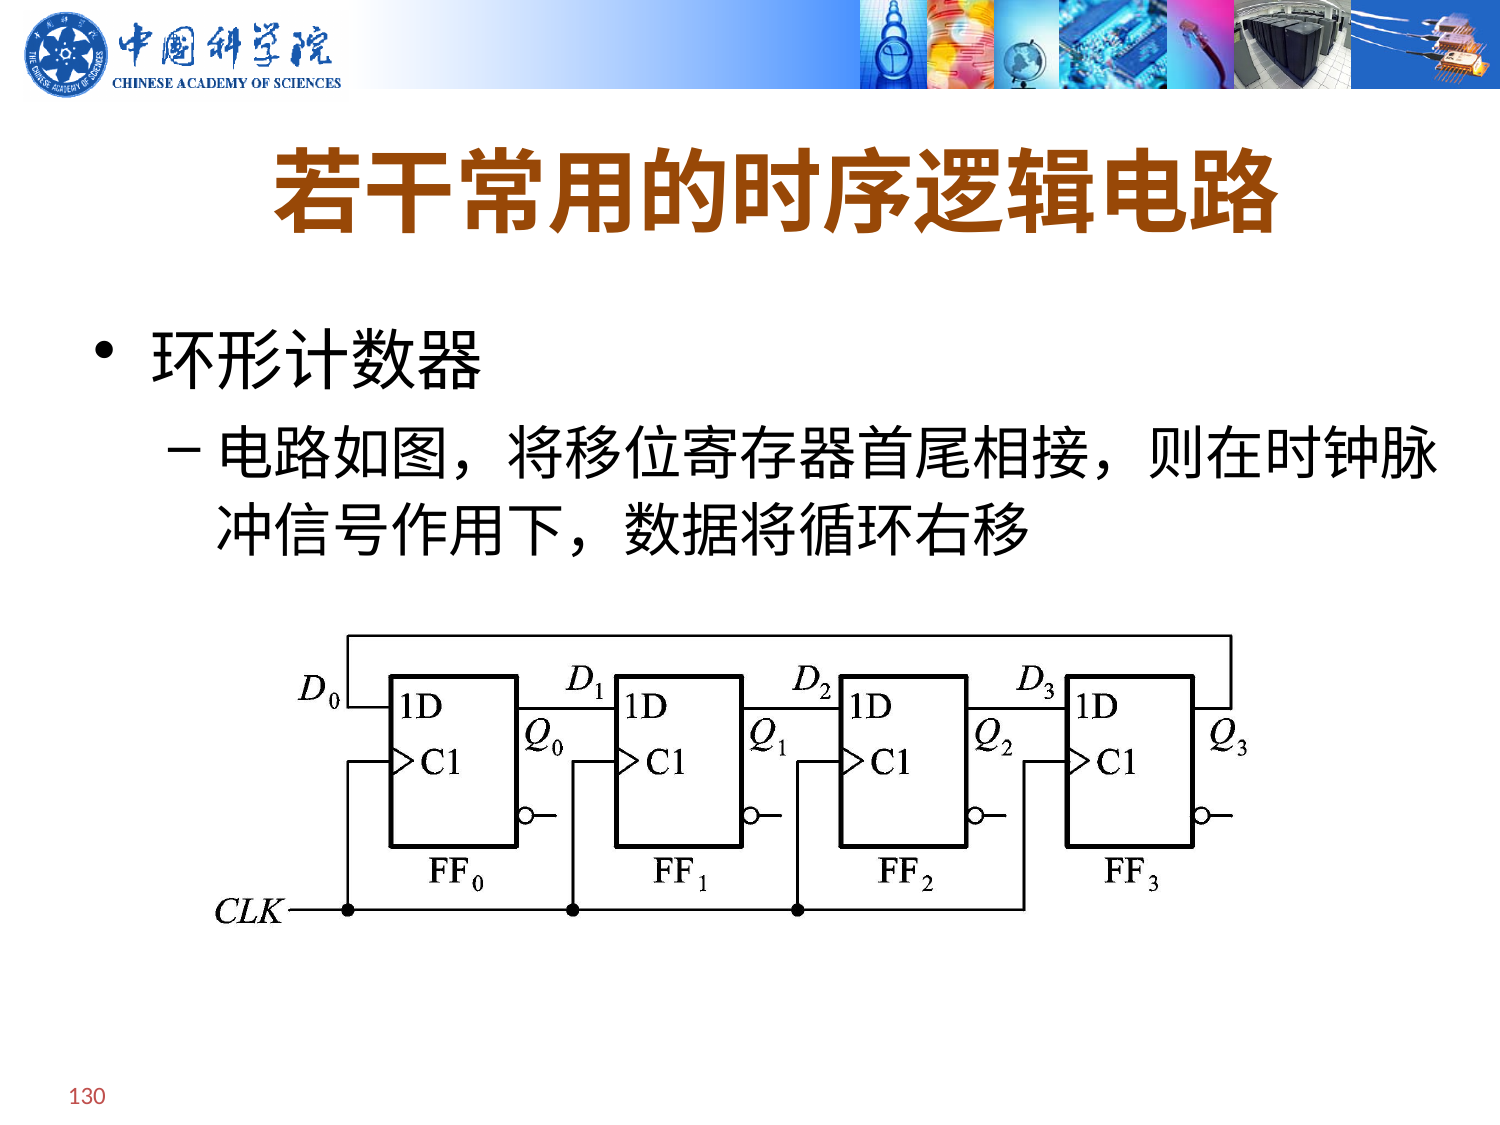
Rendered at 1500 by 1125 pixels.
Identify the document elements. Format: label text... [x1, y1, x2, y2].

picture [206, 621, 1270, 962]
picture [860, 0, 1500, 89]
text_box 若干常用的时序逻辑电路 [101, 126, 1452, 257]
text_box 环形计数器 电路如图，将移位寄存器首尾相接，则在时钟脉冲信号作用下，数据将循环右移 [78, 302, 1475, 1053]
picture [23, 10, 349, 102]
